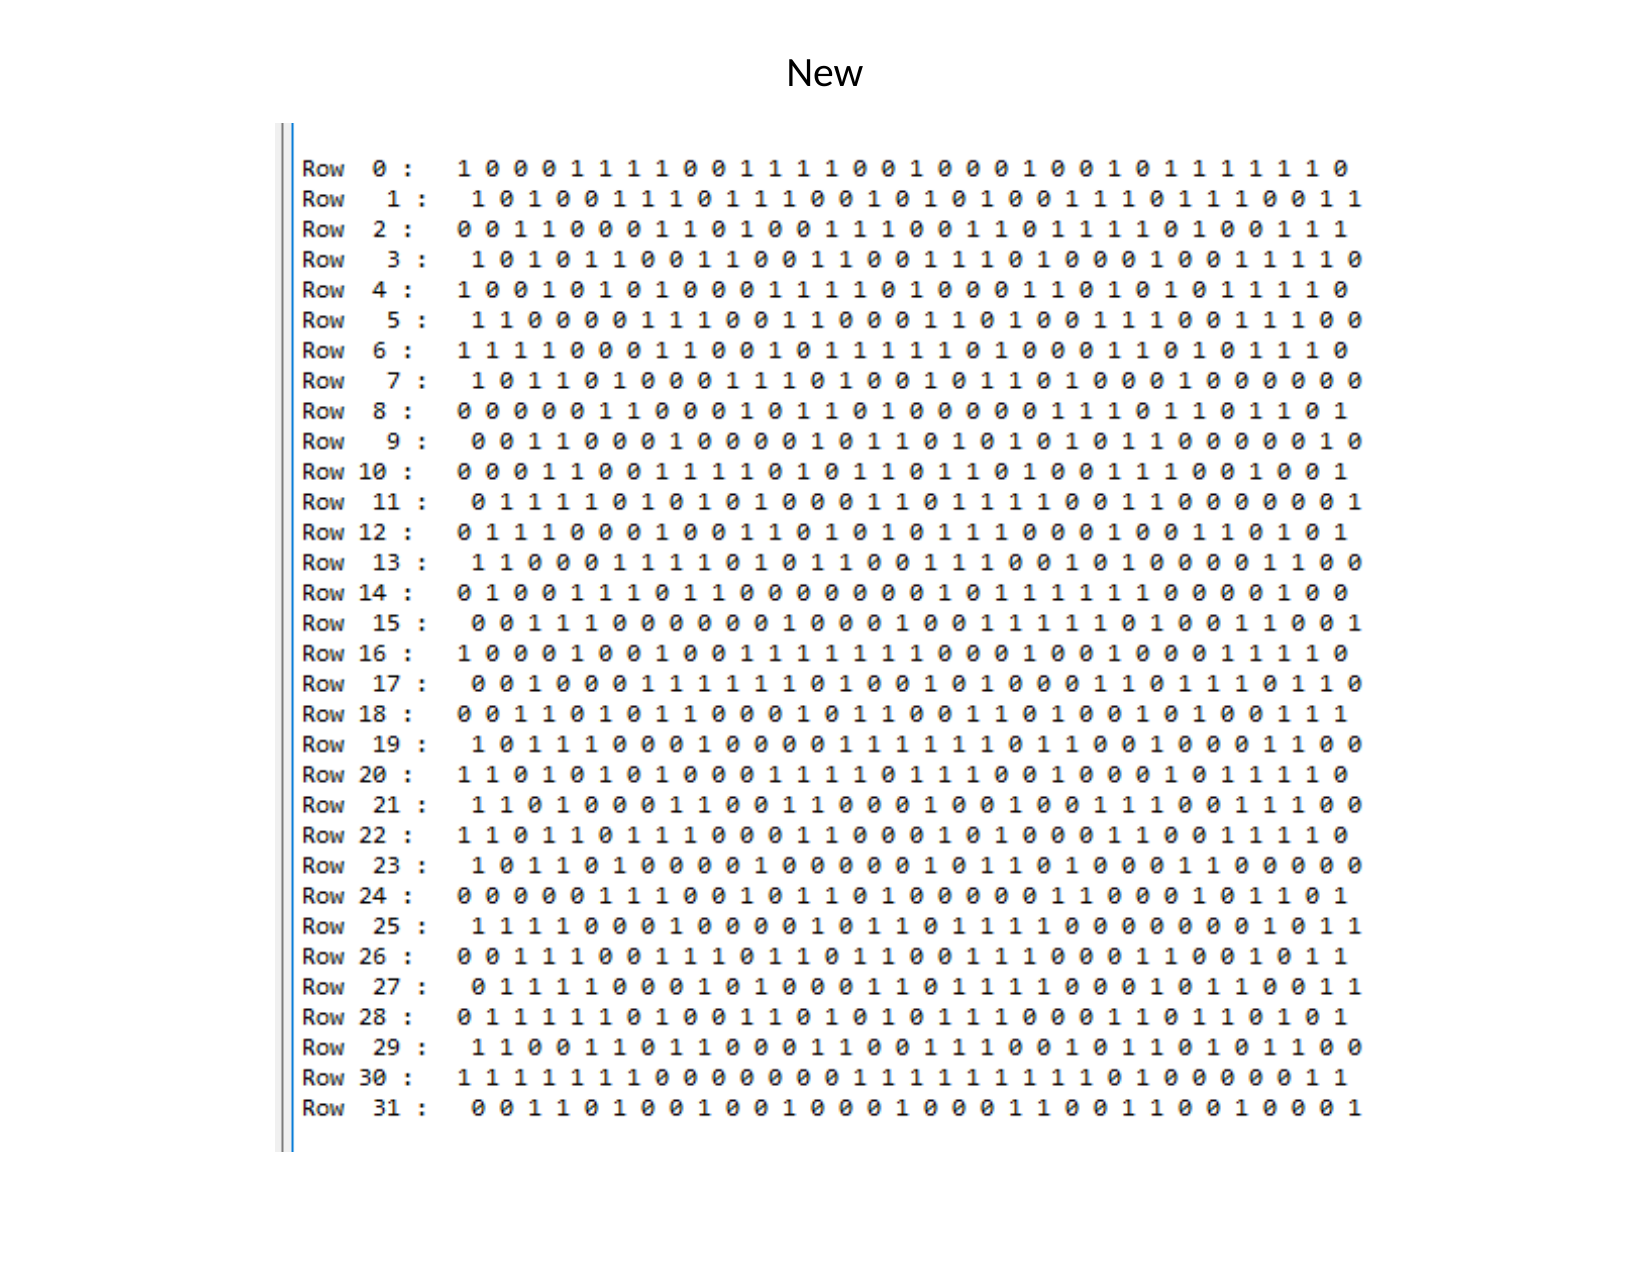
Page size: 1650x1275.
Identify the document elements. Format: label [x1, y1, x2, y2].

text_box [771, 37, 879, 103]
picture [274, 123, 1451, 1152]
